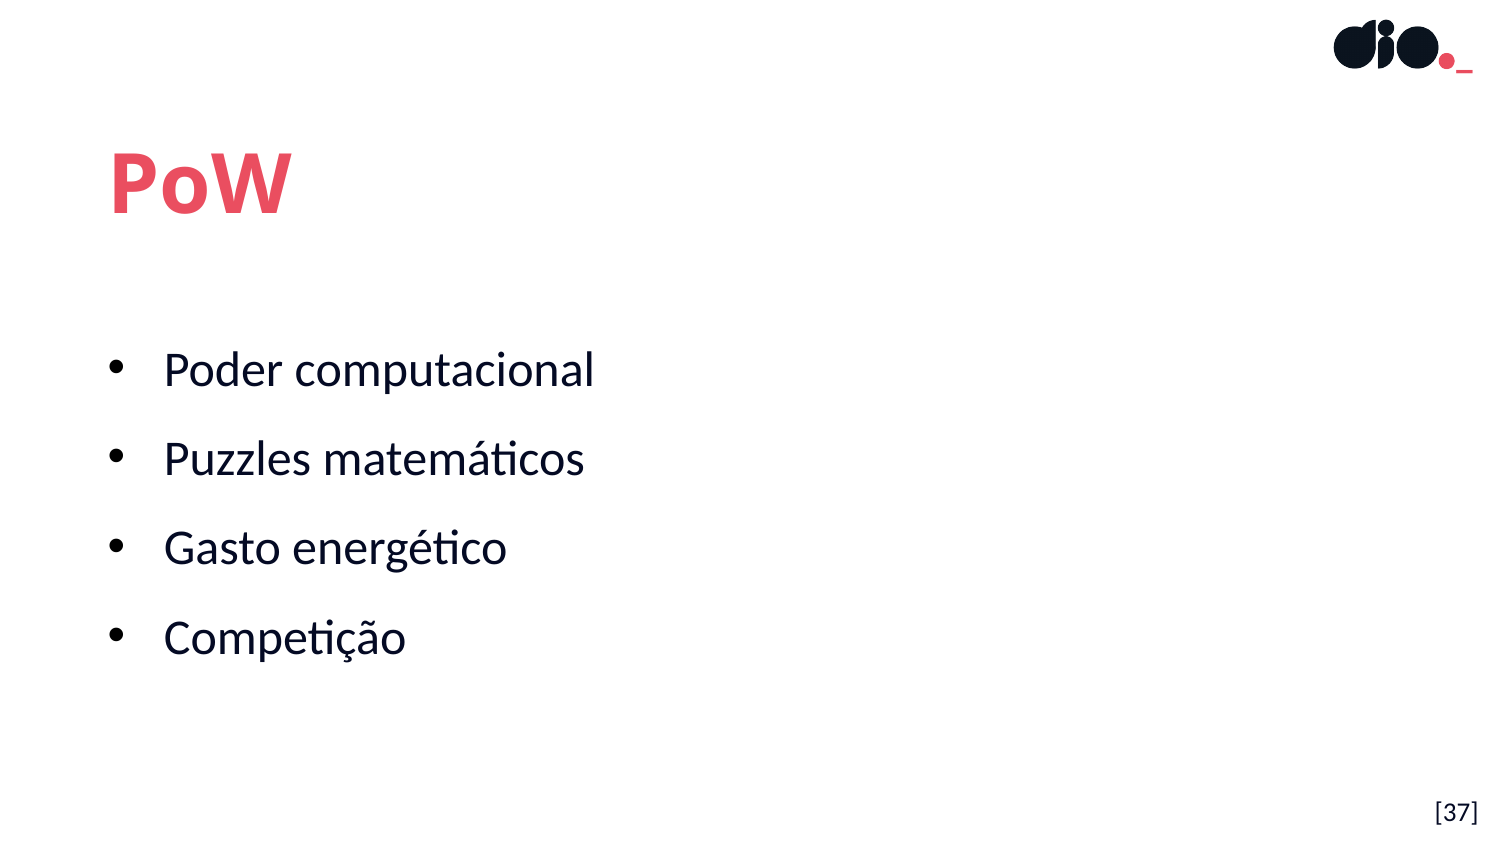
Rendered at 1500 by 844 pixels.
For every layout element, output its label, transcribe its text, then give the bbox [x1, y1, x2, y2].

text_box Poder computacional Puzzles matemáticos Gasto energético Competição [92, 243, 1408, 749]
picture [1333, 19, 1473, 74]
text_box PoW [92, 104, 1408, 243]
slide_number [37] [1403, 779, 1494, 844]
